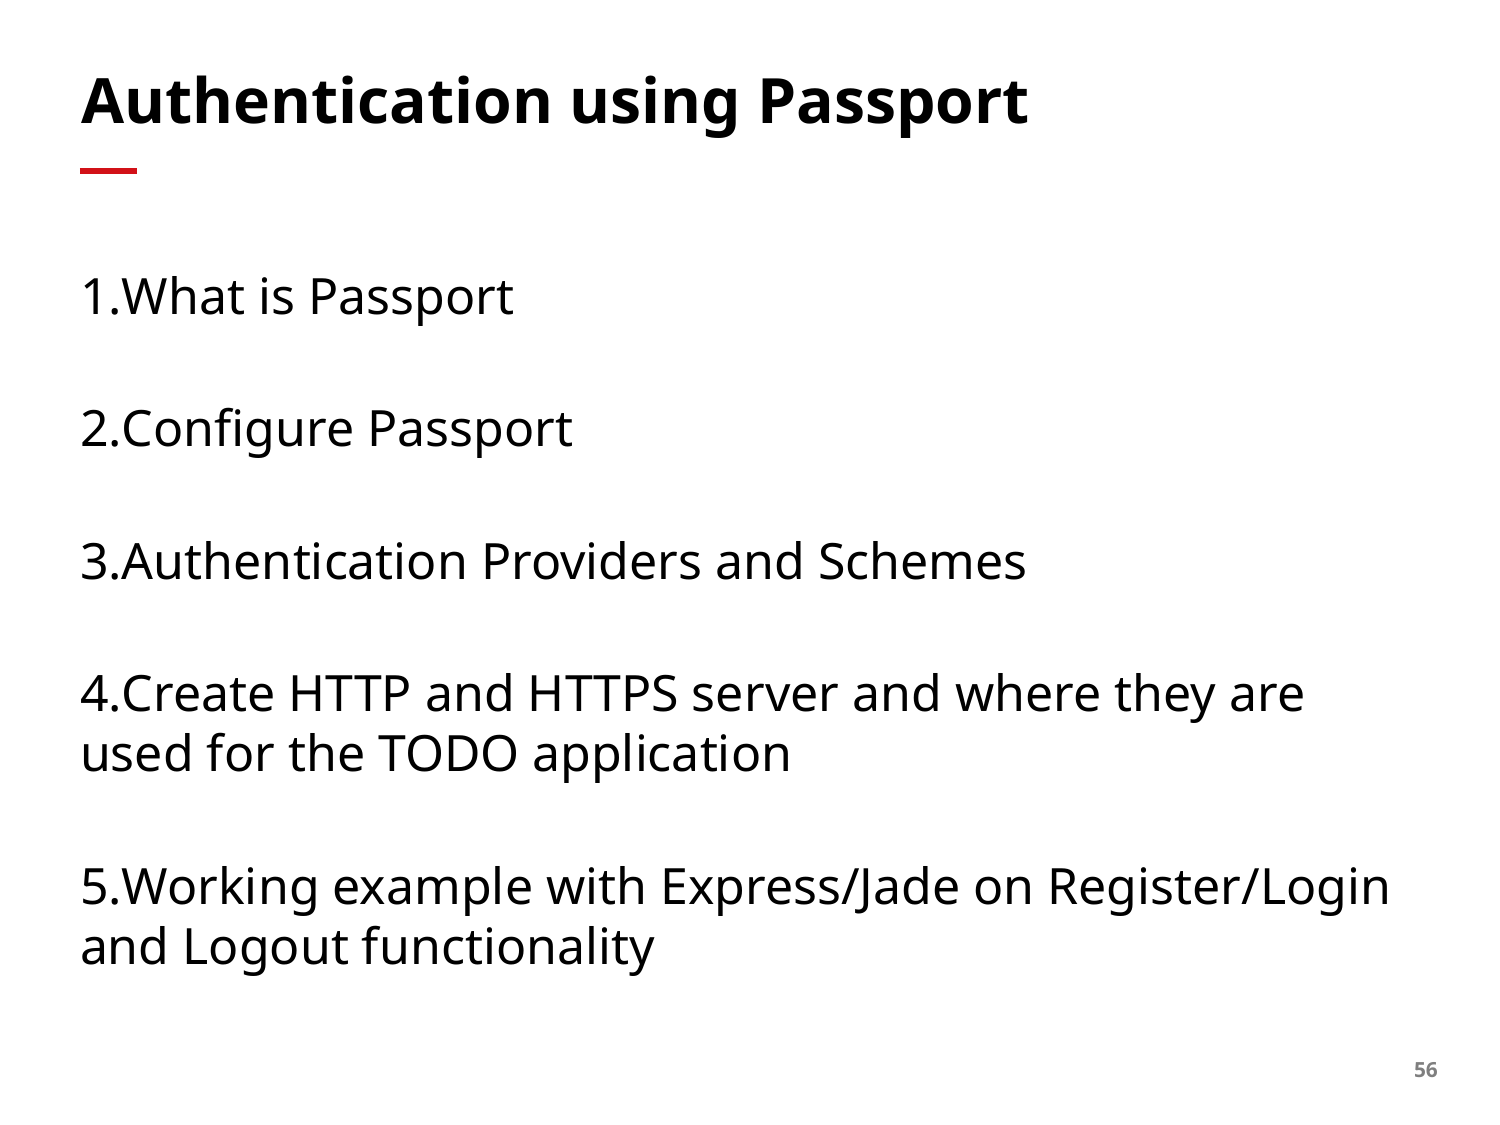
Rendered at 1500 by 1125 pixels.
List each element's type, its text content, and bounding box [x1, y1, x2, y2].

title Authentication using Passport [81, 68, 1421, 138]
list What is Passport Configure Passport Authentication Providers and Schemes Create HTTP and HTTPS server and where they are used for the TODO application Working example with Express/Jade on Register/Login and Logout functionality [79, 198, 1420, 986]
